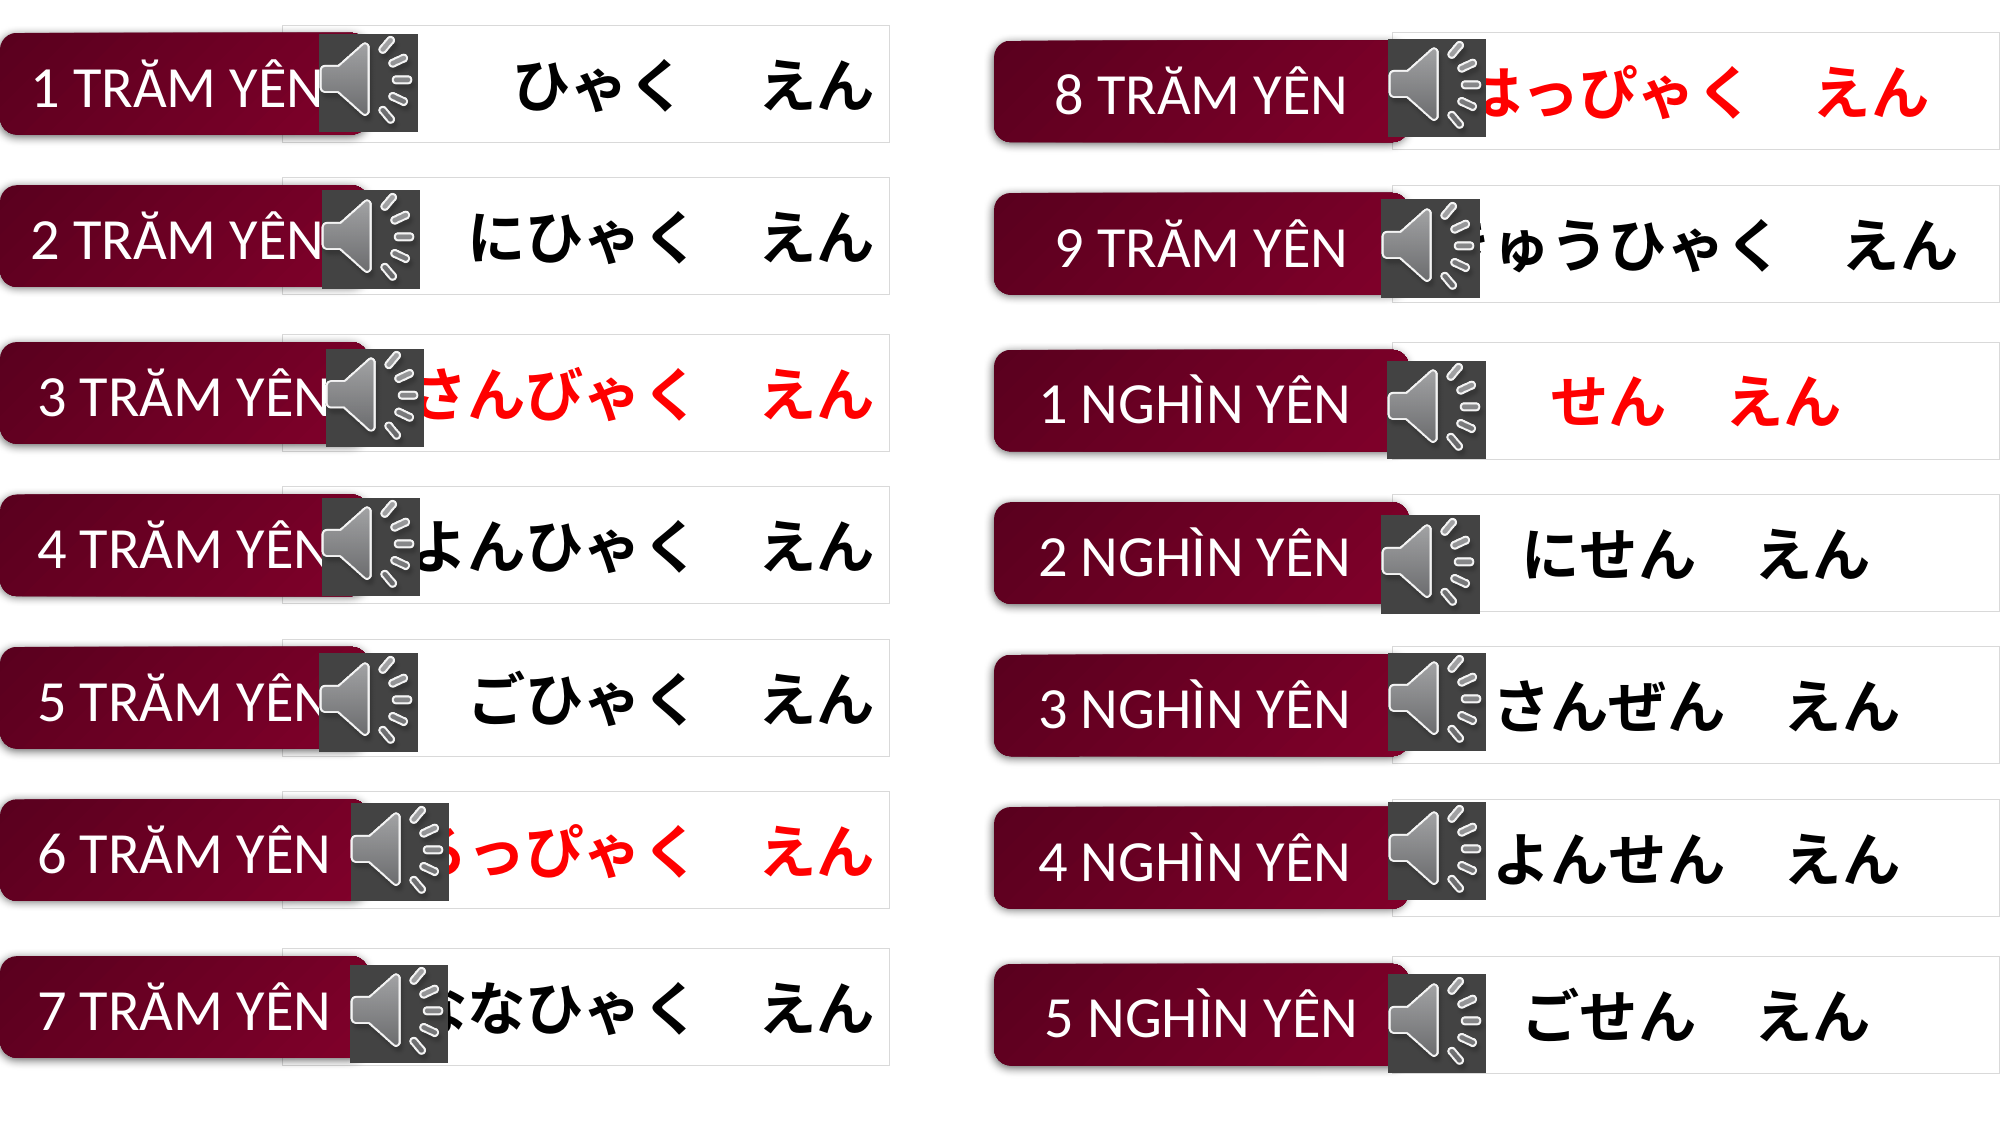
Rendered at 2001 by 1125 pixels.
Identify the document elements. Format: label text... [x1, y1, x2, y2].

text_box ひゃく えん [282, 24, 891, 143]
picture [320, 189, 421, 290]
text_box 2 TRĂM YÊN [0, 185, 363, 287]
text_box 4 TRĂM YÊN [0, 494, 359, 597]
picture [1380, 198, 1481, 299]
text_box にせん えん [1392, 493, 2000, 613]
text_box さんぜん えん [1392, 646, 2000, 765]
text_box よんせん えん [1392, 798, 2000, 917]
picture [1387, 801, 1488, 902]
text_box ななひゃく えん [282, 947, 891, 1067]
text_box ごひゃく えん [282, 638, 891, 757]
picture [349, 963, 450, 1064]
text_box 4 NGHÌN YÊN [994, 806, 1406, 909]
text_box 5 TRĂM YÊN [0, 646, 364, 749]
picture [324, 348, 425, 449]
text_box 9 TRĂM YÊN [994, 192, 1405, 295]
picture [320, 496, 421, 597]
text_box ろっぴゃく えん [282, 791, 891, 910]
text_box 1 NGHÌN YÊN [994, 349, 1408, 452]
picture [1387, 37, 1488, 138]
text_box せん えん [1392, 341, 2000, 460]
text_box 6 TRĂM YÊN [0, 799, 361, 901]
text_box にひゃく えん [282, 177, 891, 296]
picture [318, 652, 419, 753]
text_box 2 NGHÌN YÊN [994, 502, 1409, 604]
text_box 3 TRĂM YÊN [0, 342, 365, 444]
picture [349, 802, 450, 903]
picture [1387, 973, 1488, 1074]
text_box 7 TRĂM YÊN [0, 956, 366, 1058]
picture [1387, 651, 1488, 752]
text_box さんびゃく えん [282, 333, 891, 453]
text_box 3 NGHÌN YÊN [994, 654, 1404, 757]
text_box よんひゃく えん [282, 486, 891, 605]
text_box 5 NGHÌN YÊN [994, 963, 1408, 1066]
text_box ごせん えん [1392, 955, 2000, 1074]
picture [318, 32, 419, 133]
picture [1380, 514, 1481, 615]
text_box はっぴゃく えん [1392, 32, 2000, 151]
picture [1386, 359, 1487, 460]
text_box 1 TRĂM YÊN [0, 32, 359, 135]
text_box 8 TRĂM YÊN [994, 40, 1404, 143]
text_box きゅうひゃく えん [1392, 184, 2000, 303]
